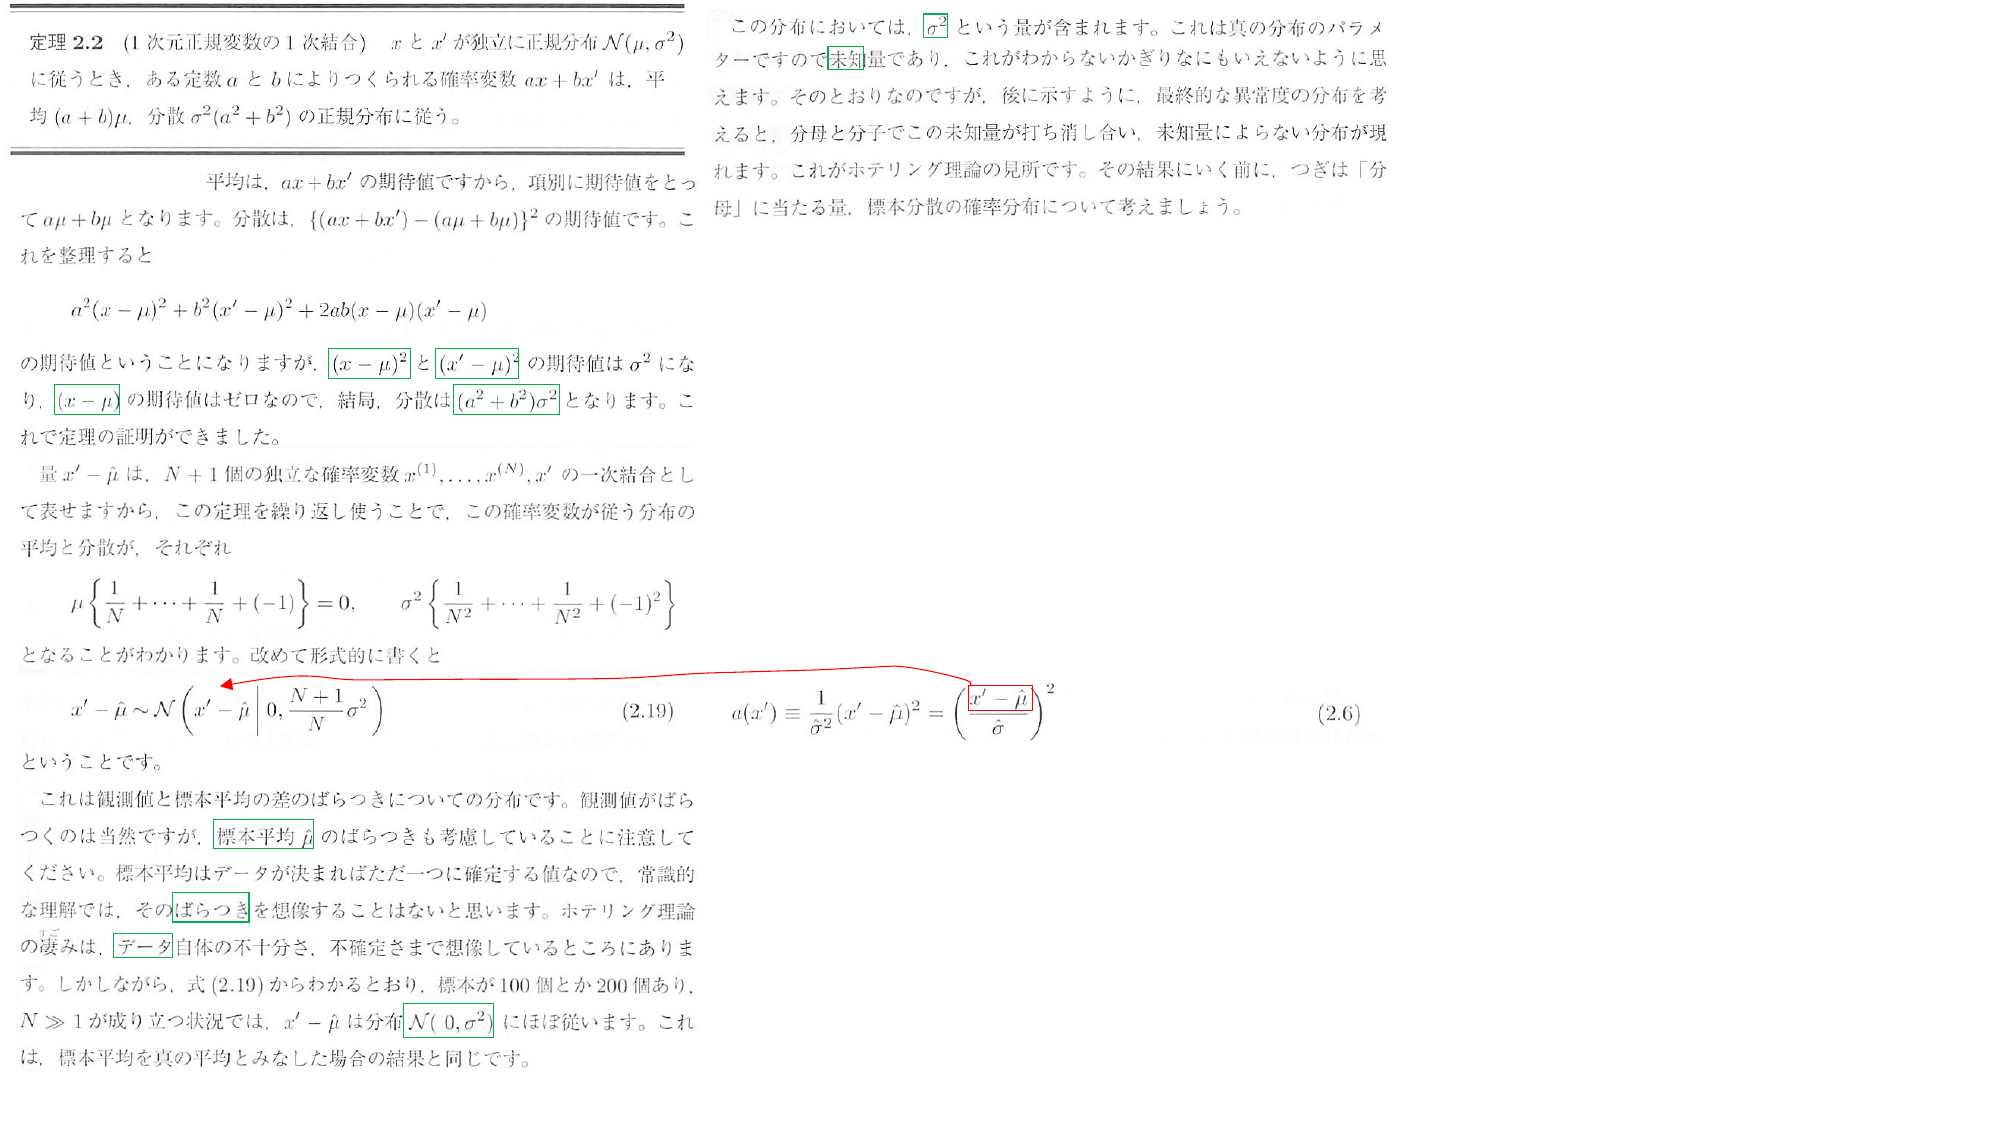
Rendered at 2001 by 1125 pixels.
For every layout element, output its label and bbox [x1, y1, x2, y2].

picture [706, 9, 1390, 41]
picture [706, 46, 1390, 225]
picture [1, 0, 699, 1072]
text_box [699, 664, 948, 687]
picture [722, 674, 1389, 750]
